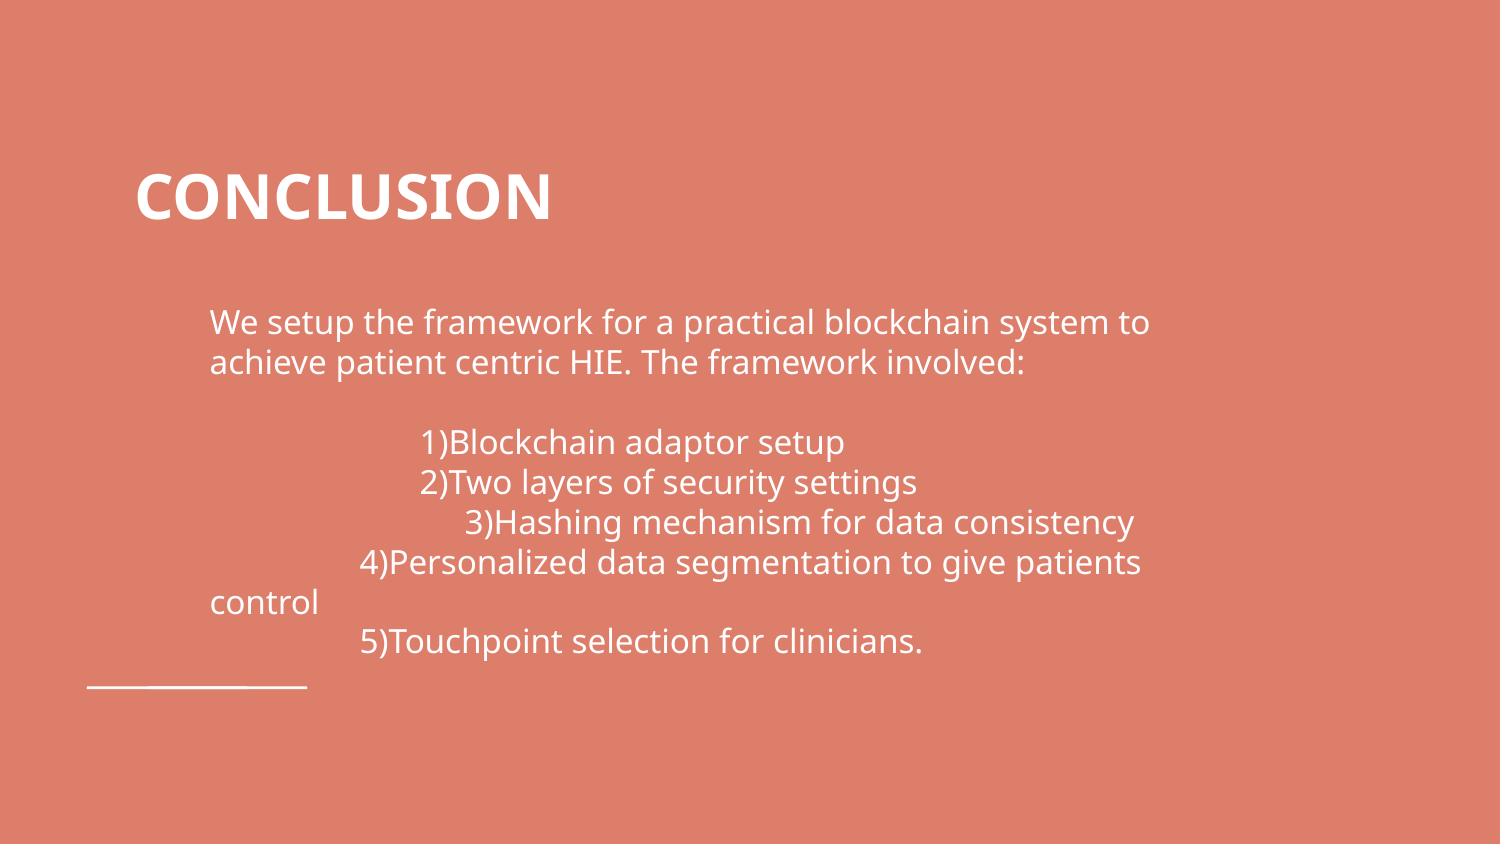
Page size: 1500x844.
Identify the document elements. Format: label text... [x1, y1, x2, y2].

title We setup the framework for a practical blockchain system to achieve patient centric HIE. The framework involved: 1)Blockchain adaptor setup 2)Two layers of security settings 3)Hashing mechanism for data consistency 4)Personalized data segmentation to give patients control 5)Touchpoint selection for clinicians. [119, 286, 1272, 650]
title CONCLUSION [119, 141, 1272, 253]
